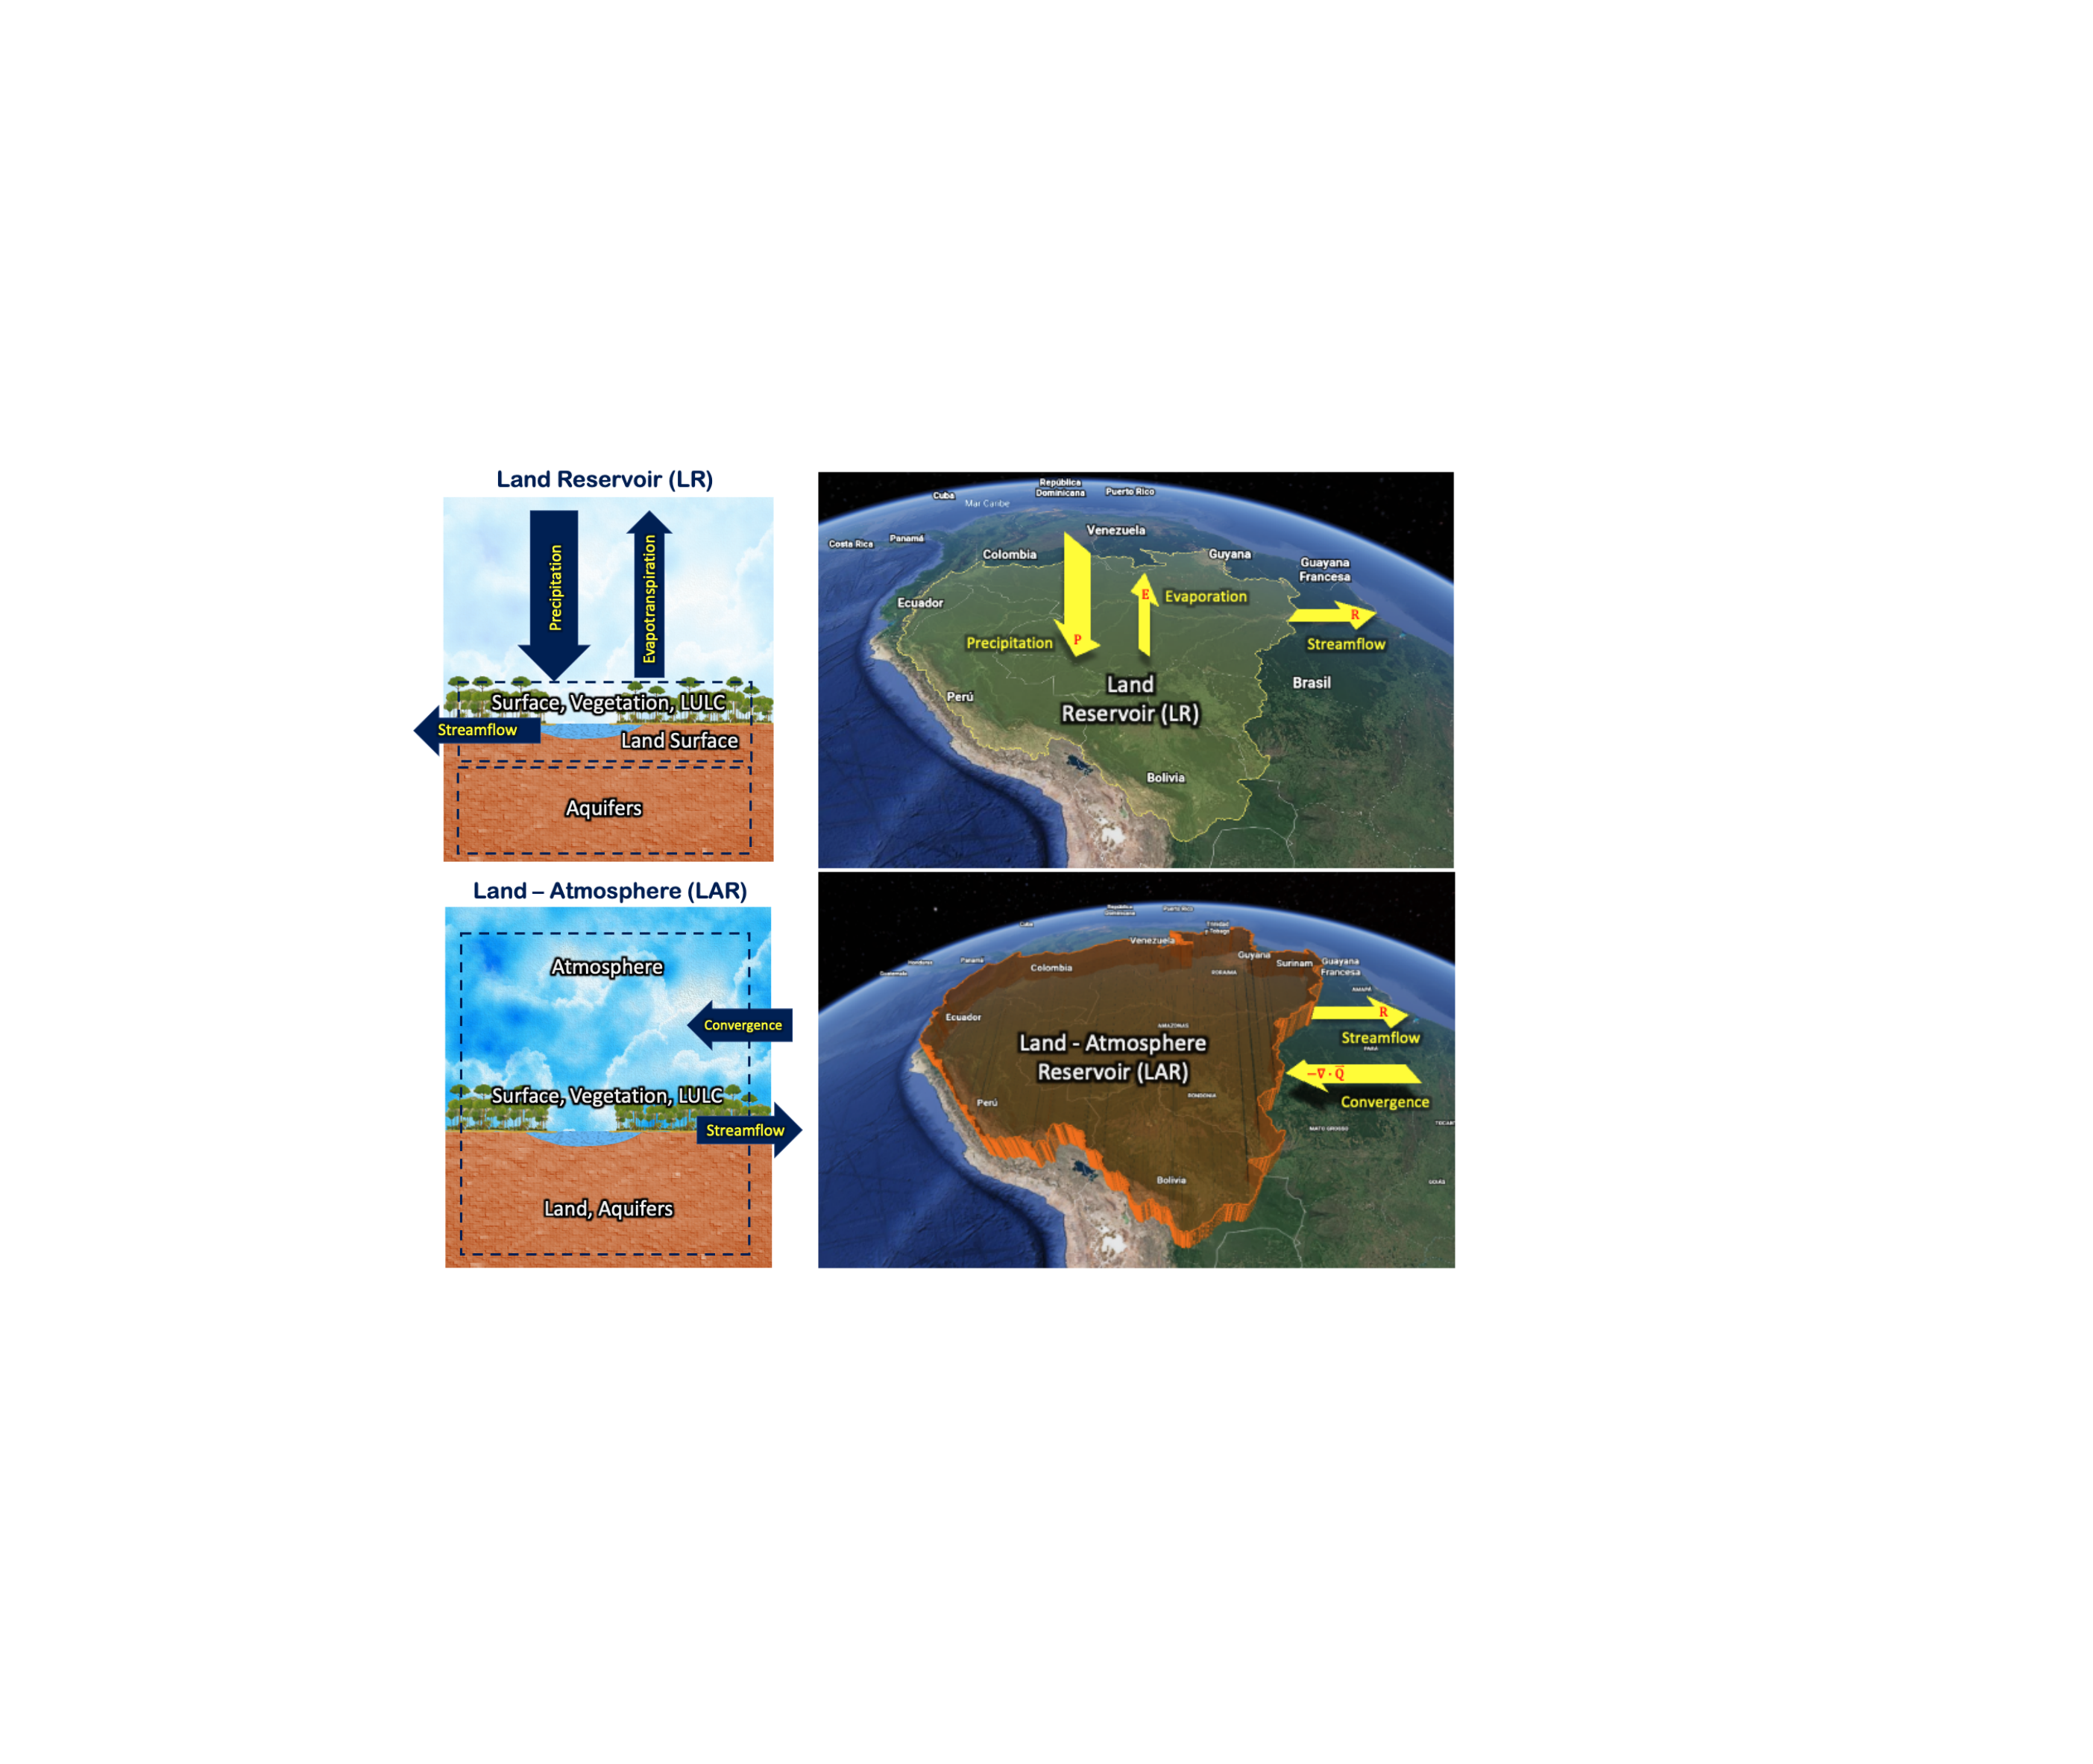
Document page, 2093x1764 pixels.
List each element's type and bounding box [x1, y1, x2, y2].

picture [410, 462, 782, 866]
picture [436, 462, 1463, 1279]
